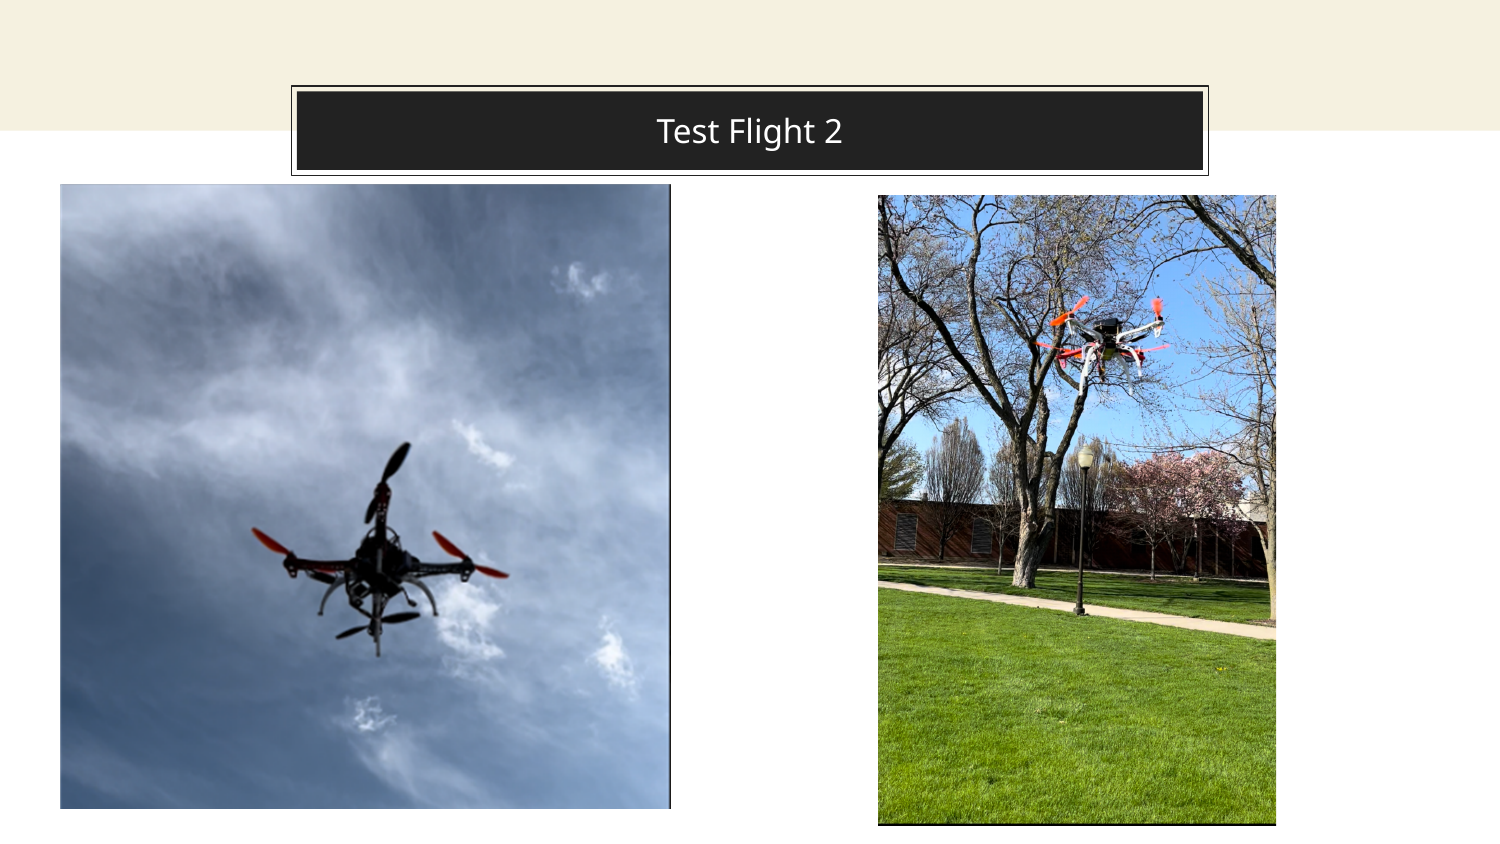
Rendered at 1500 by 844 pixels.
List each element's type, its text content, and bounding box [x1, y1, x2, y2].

picture [864, 195, 1277, 826]
picture [59, 184, 671, 810]
title Test Flight 2 [296, 91, 1203, 170]
